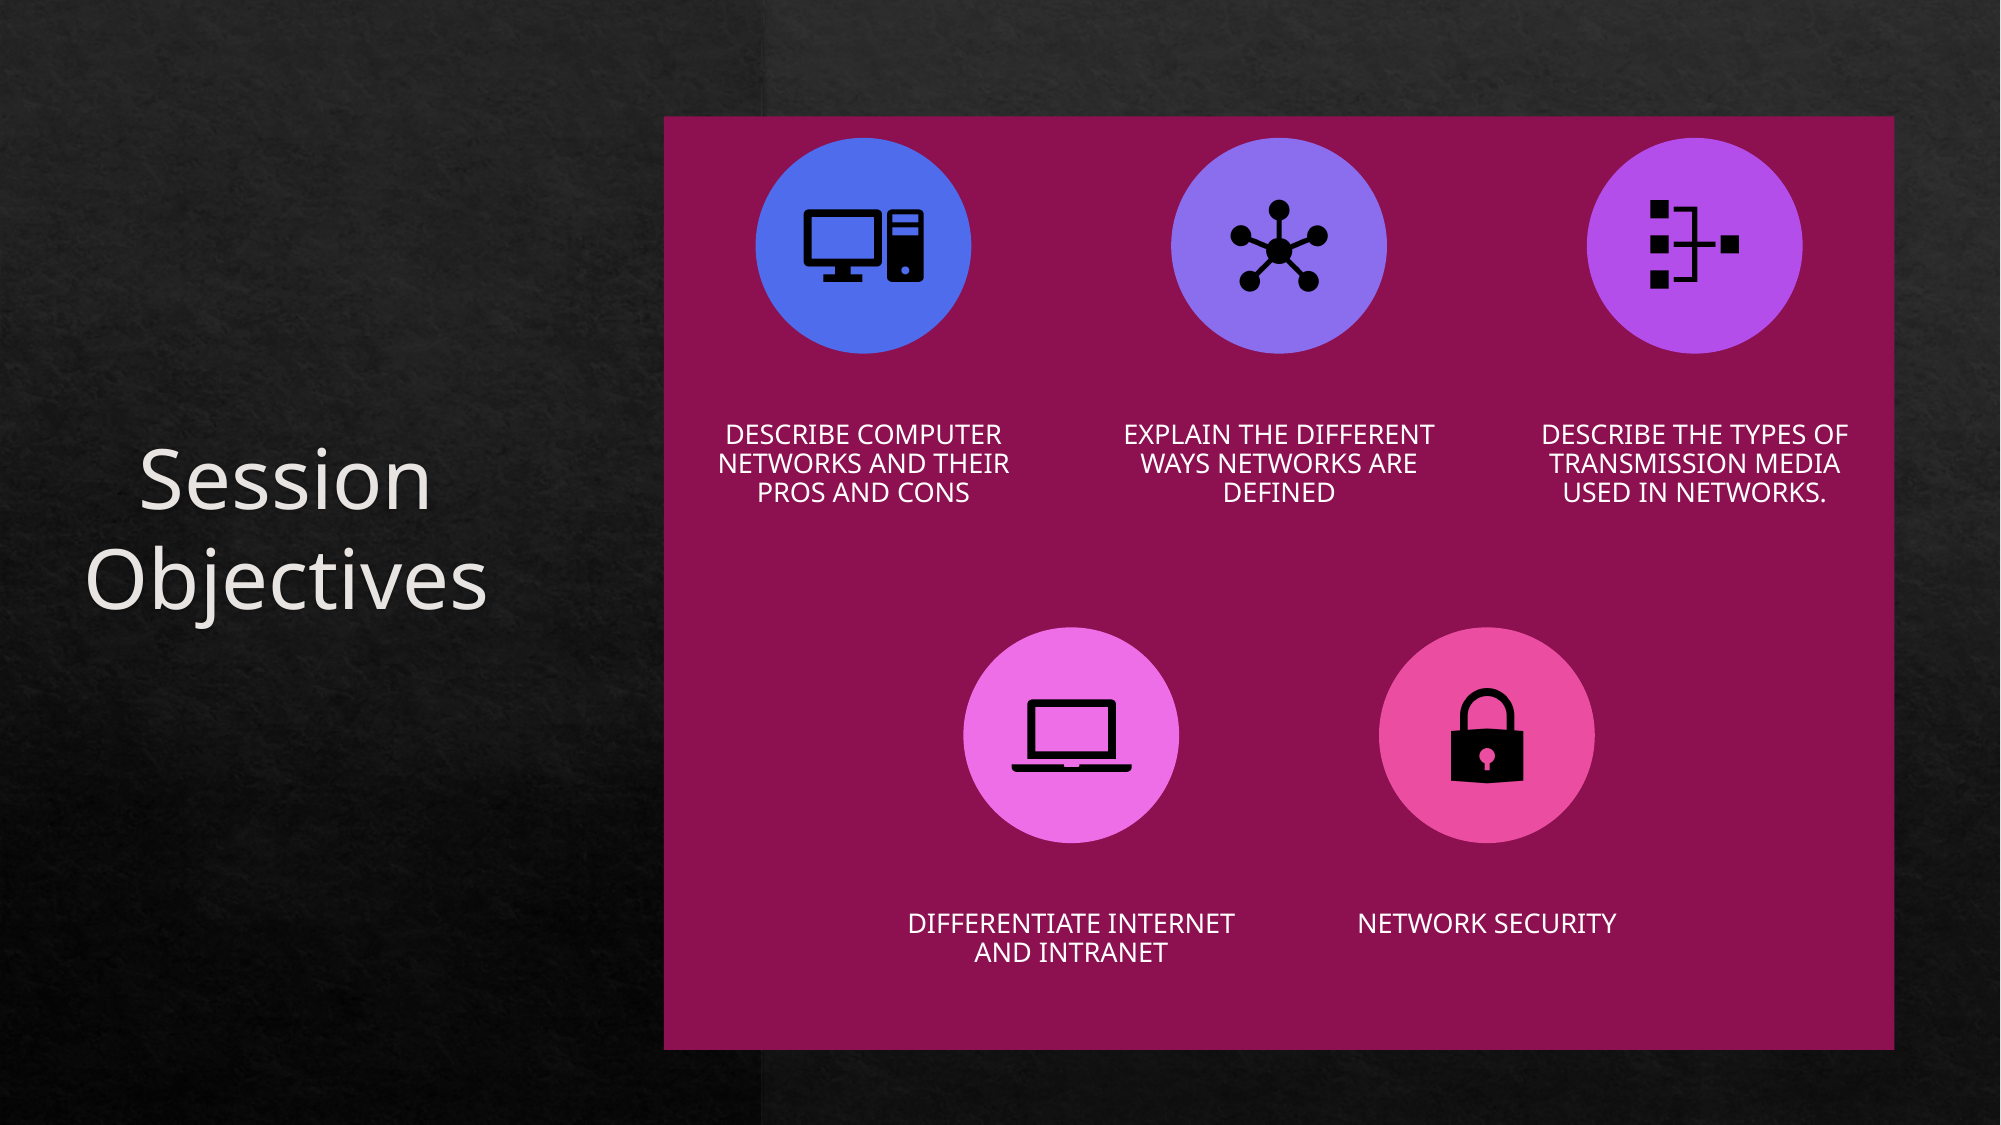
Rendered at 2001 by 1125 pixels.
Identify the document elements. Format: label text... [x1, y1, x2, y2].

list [663, 116, 1895, 1051]
picture [760, 0, 2000, 1125]
title Session Objectives [6, 94, 567, 960]
